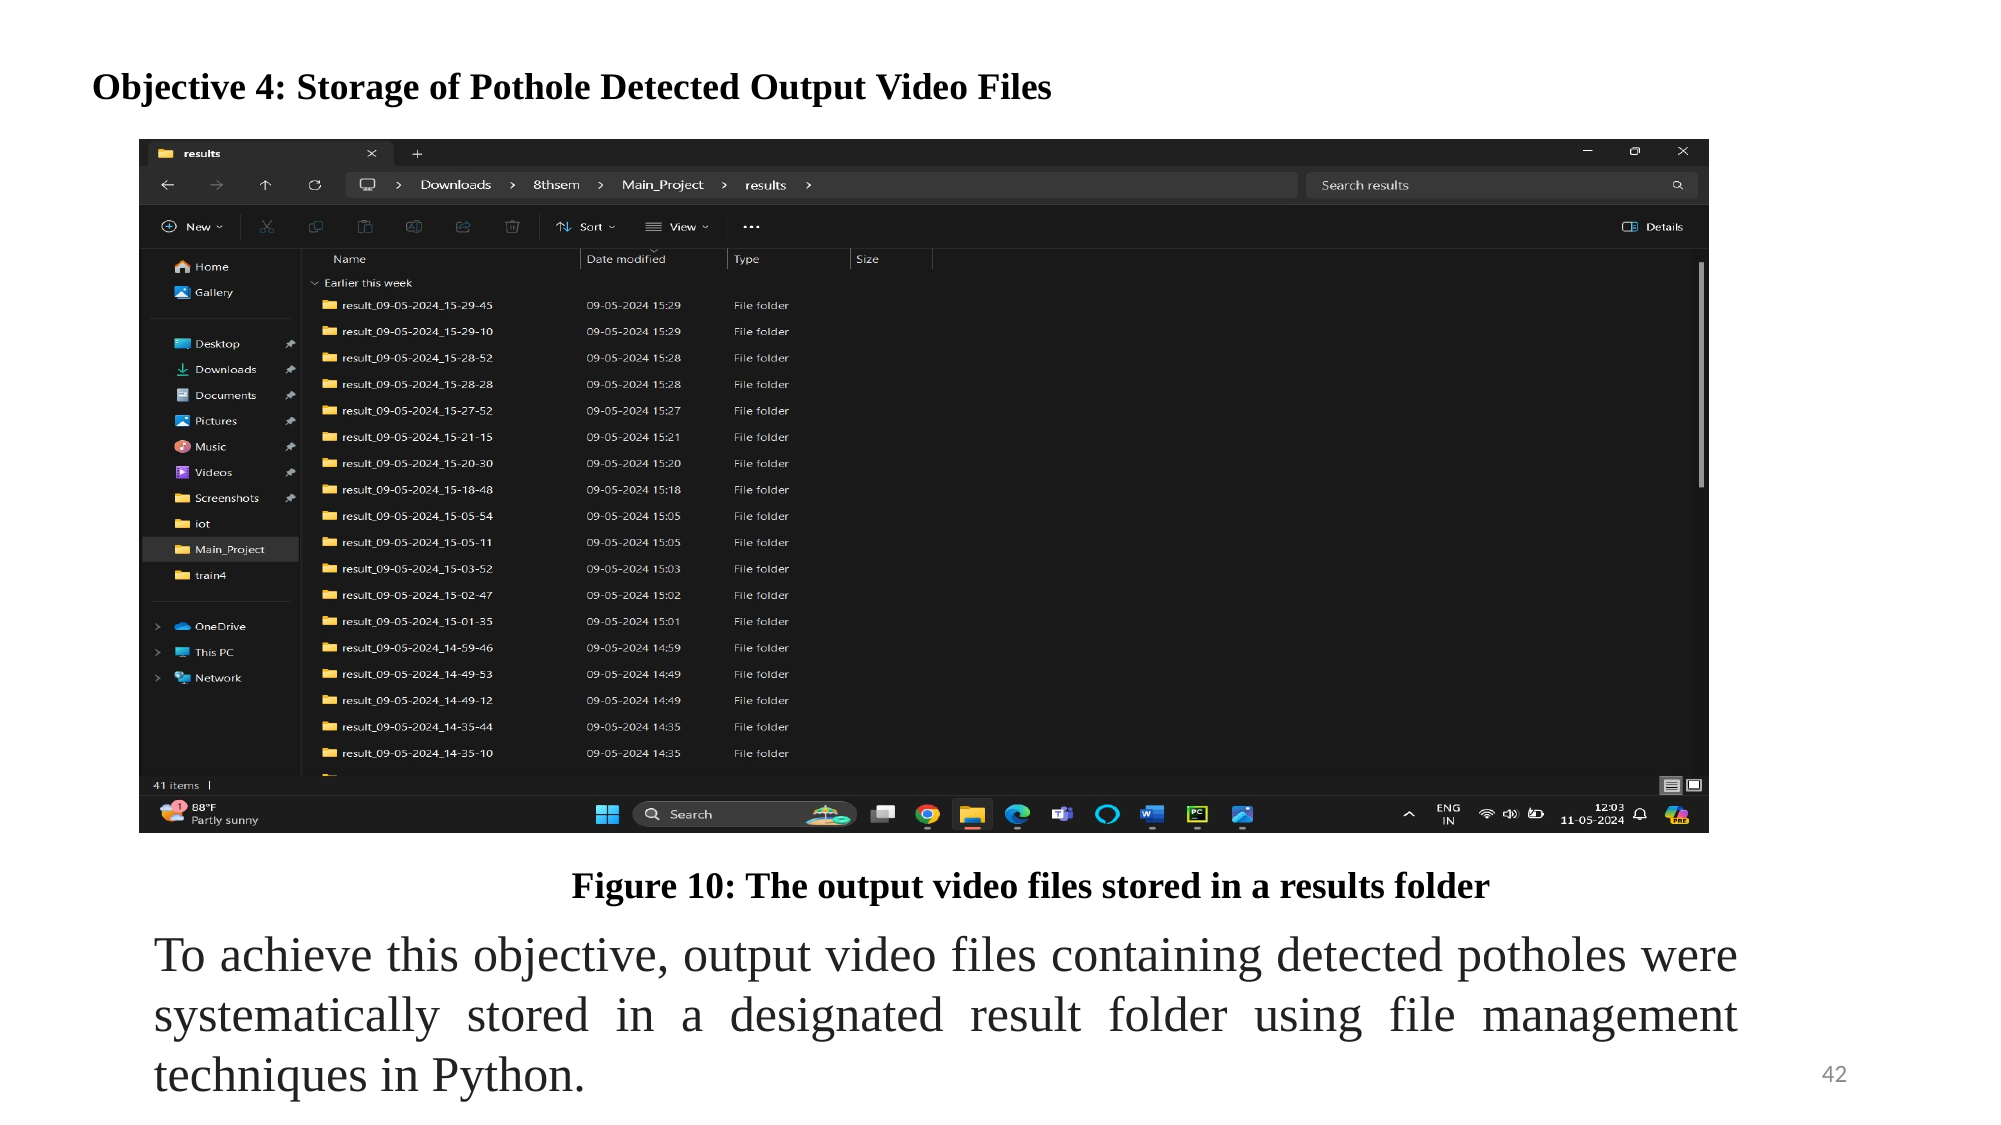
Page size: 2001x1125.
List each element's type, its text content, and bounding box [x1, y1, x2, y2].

slide_number 42 [1412, 1042, 1863, 1103]
text_box Objective 4: Storage of Pothole Detected Output Video Files [45, 54, 1155, 115]
text_box Figure 10: The output video files stored in a results folder [525, 853, 1526, 913]
picture [139, 139, 1709, 833]
text_box To achieve this objective, output video files containing detected potholes were systematically stored in a designated result folder using file management techniques in Python. [139, 913, 1755, 1109]
